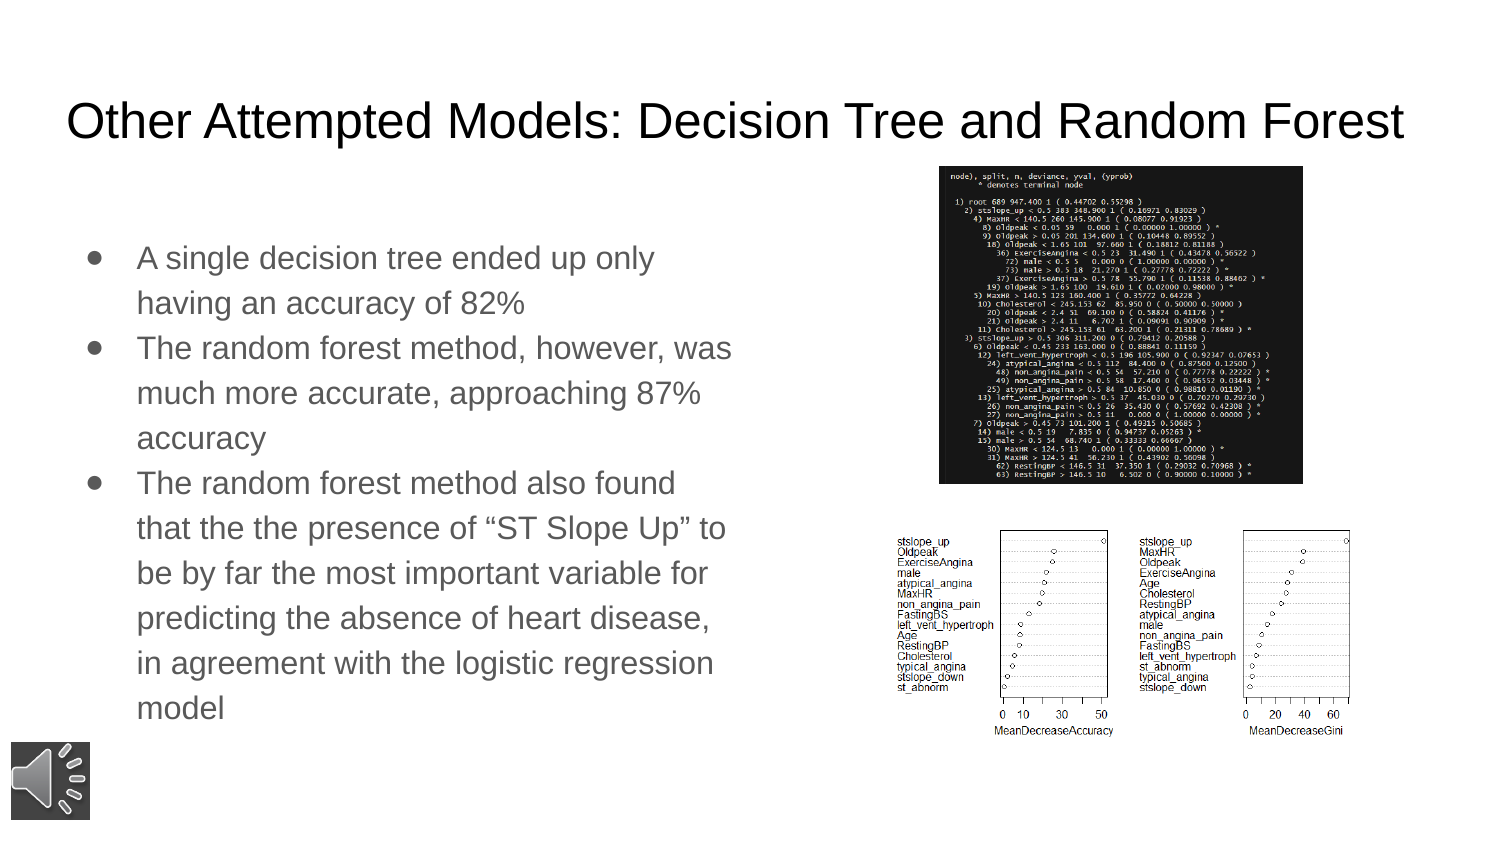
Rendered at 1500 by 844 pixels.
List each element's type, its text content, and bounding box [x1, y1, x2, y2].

picture [878, 166, 1363, 750]
title Other Attempted Models: Decision Tree and Random Forest [51, 72, 1449, 167]
picture [10, 740, 91, 822]
list A single decision tree ended up only having an accuracy of 82% The random forest method, however, was much more accurate, approaching 87% accuracy The random forest method also found that the the presence of “ST Slope Up” to be by far the most important variable for predicting the absence of heart disease, in agreement with the logistic regression model [51, 216, 750, 750]
